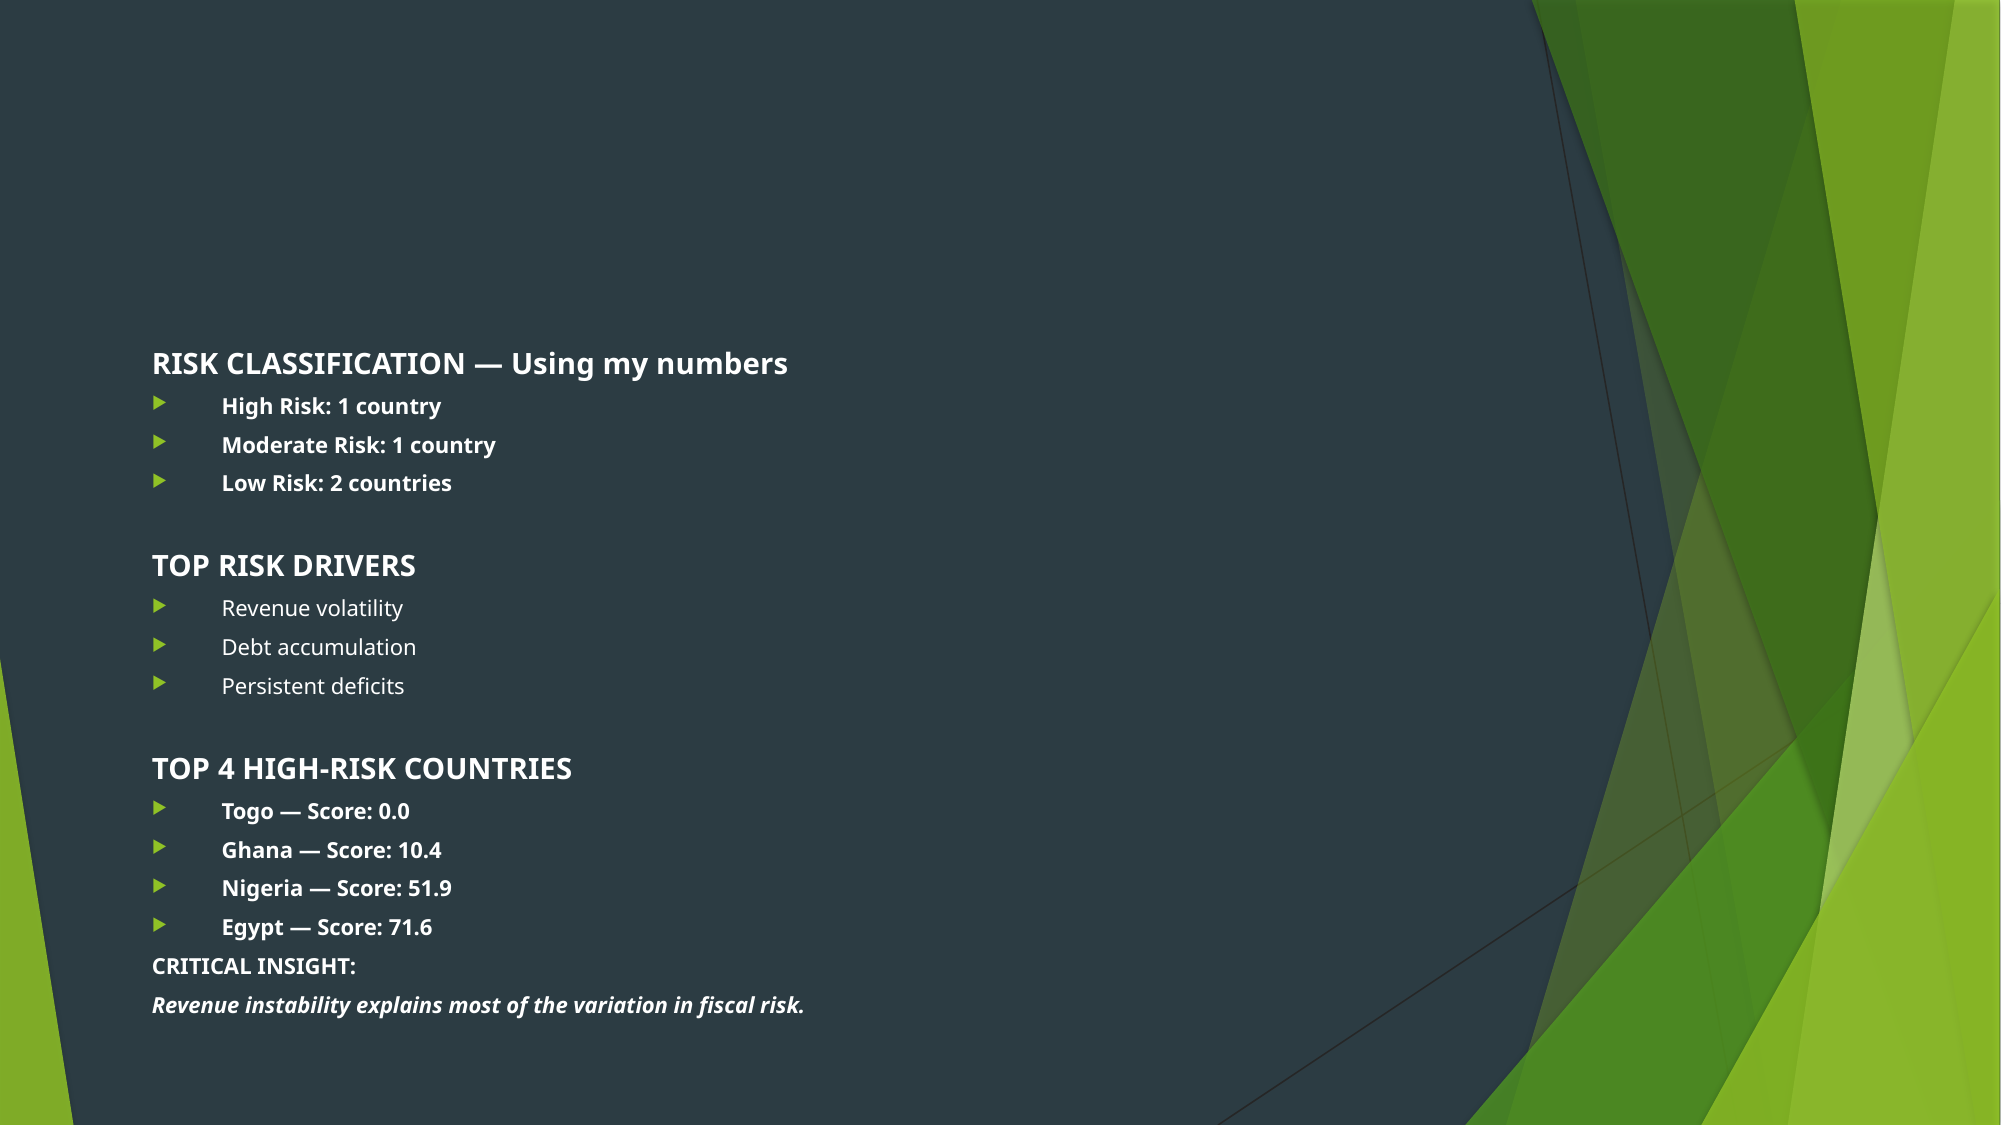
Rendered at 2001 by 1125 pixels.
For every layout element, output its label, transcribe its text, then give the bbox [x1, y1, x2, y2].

list RISK CLASSIFICATION — Using my numbers High Risk: 1 country Moderate Risk: 1 country Low Risk: 2 countries TOP RISK DRIVERS Revenue volatility Debt accumulation Persistent deficits TOP 4 HIGH-RISK COUNTRIES Togo — Score: 0.0 Ghana — Score: 10.4 Nigeria — Score: 51.9 Egypt — Score: 71.6 CRITICAL INSIGHT: Revenue instability explains most of the variation in fiscal risk. [136, 337, 1548, 1029]
